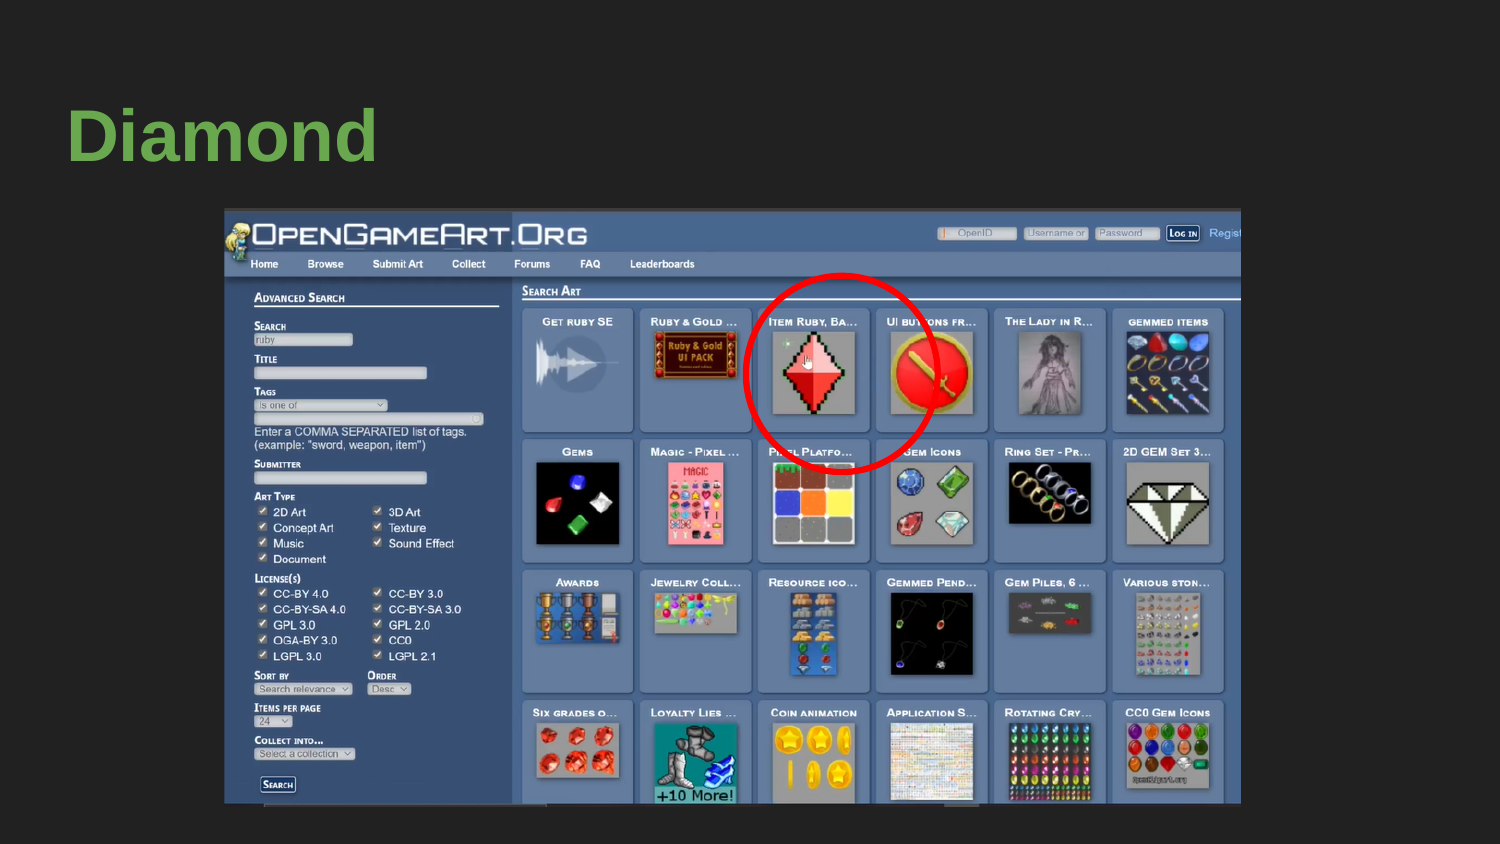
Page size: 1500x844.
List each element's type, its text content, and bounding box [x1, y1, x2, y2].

picture [224, 208, 1242, 807]
title Diamond [51, 72, 1449, 167]
